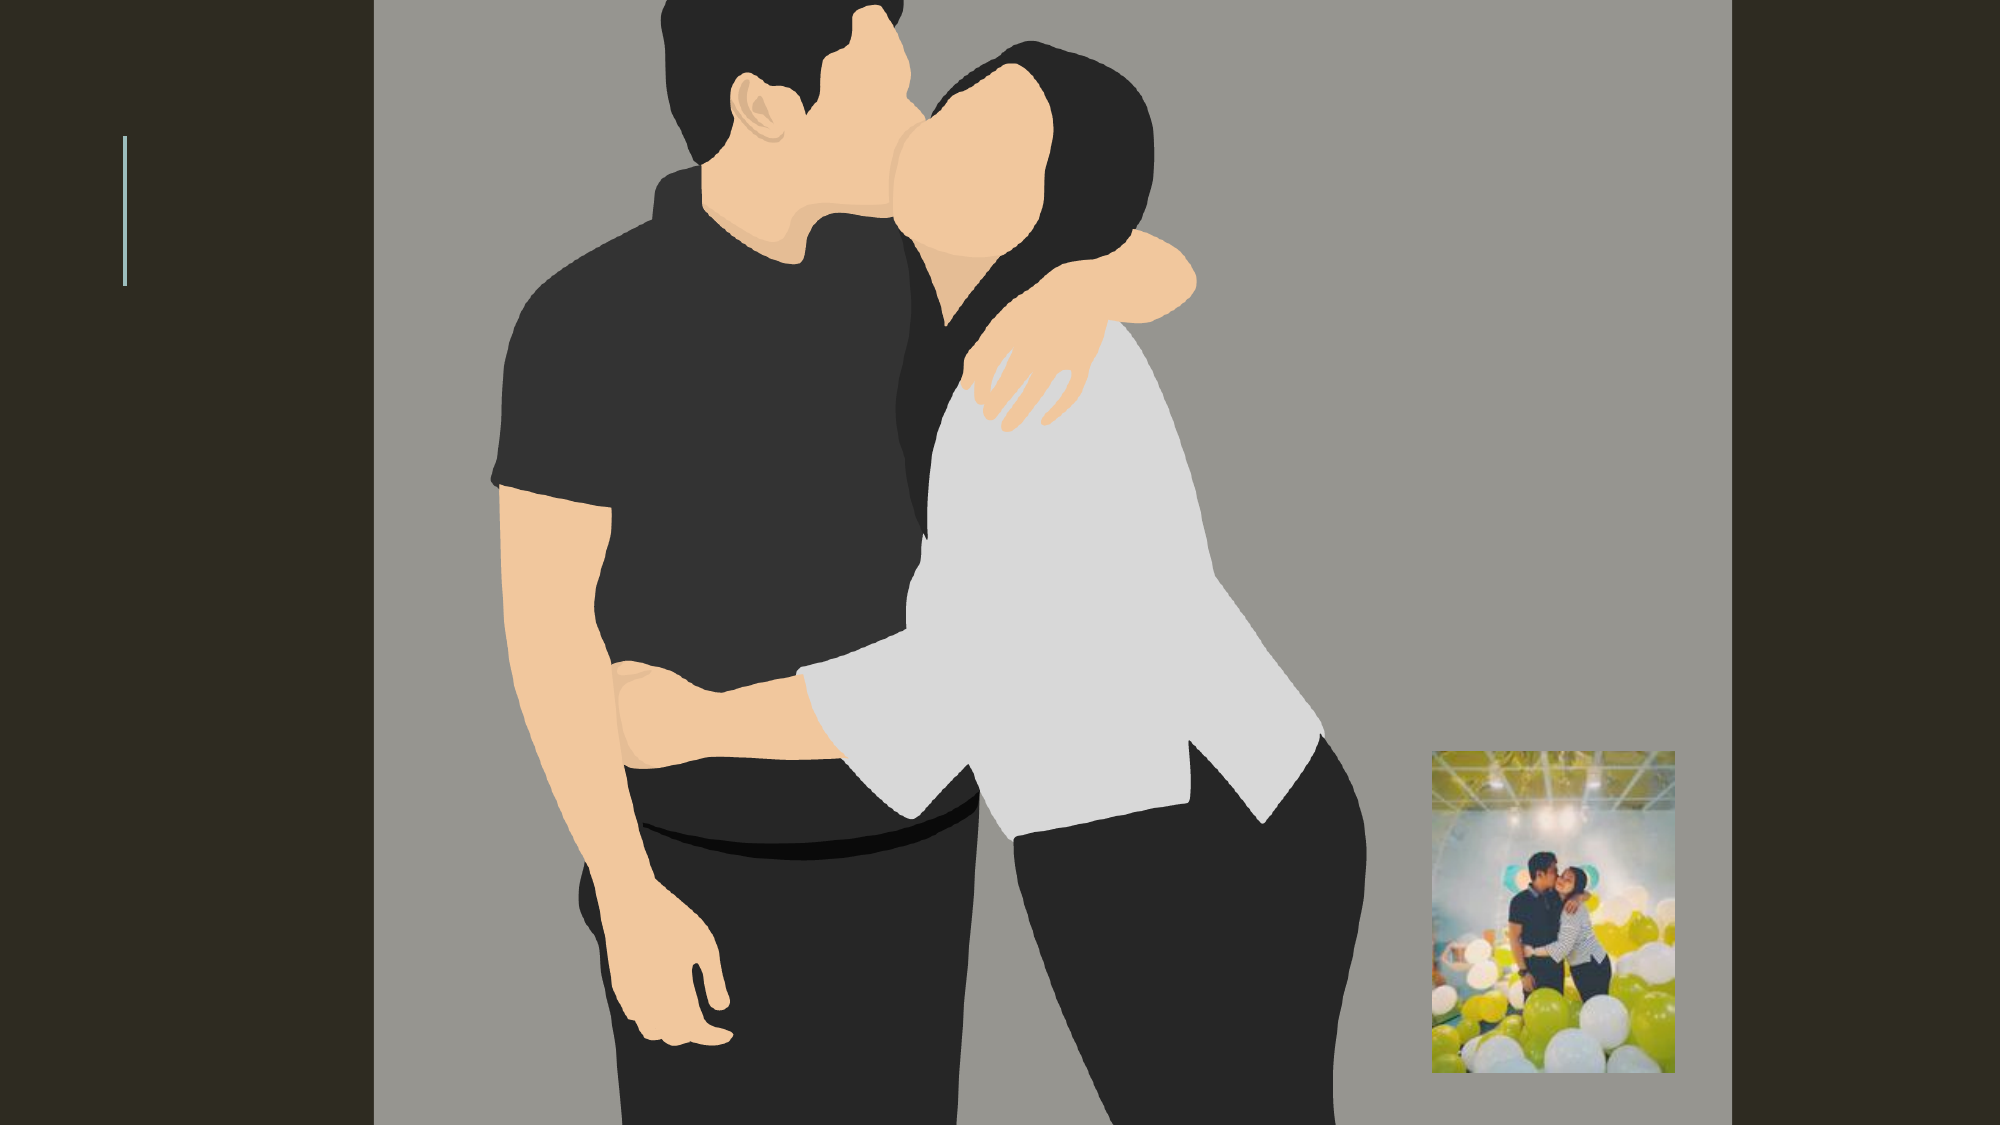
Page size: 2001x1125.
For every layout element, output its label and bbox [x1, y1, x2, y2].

text_box [373, 0, 1733, 1125]
